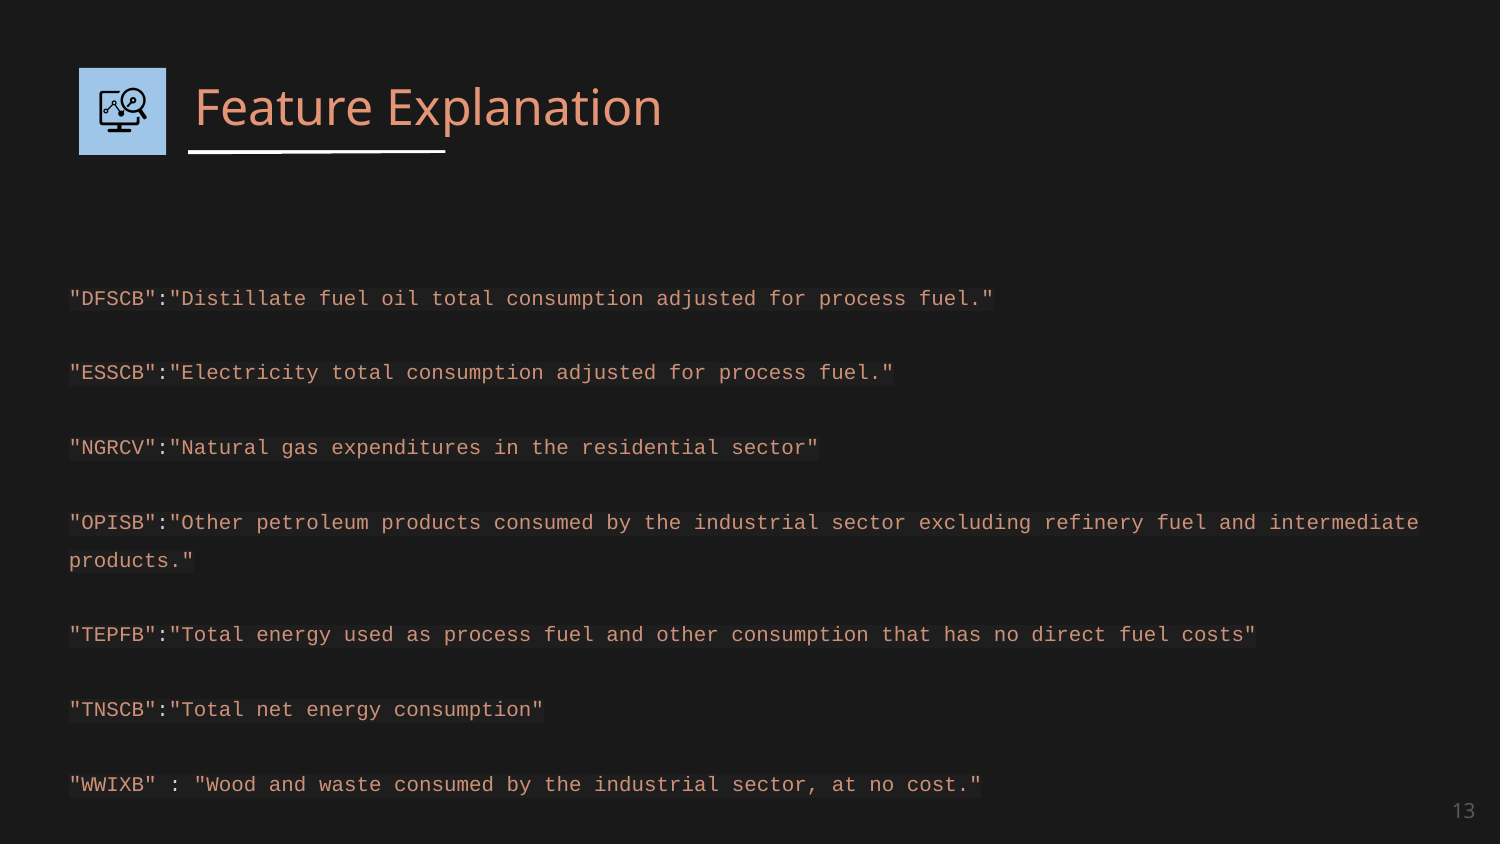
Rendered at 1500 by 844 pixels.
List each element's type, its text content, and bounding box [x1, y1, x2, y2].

picture [87, 75, 159, 147]
list "DFSCB":"Distillate fuel oil total consumption adjusted for process fuel." "ESSCB":"Electricity total consumption adjusted for process fuel." "NGRCV":"Natural gas expenditures in the residential sector" "OPISB":"Other petroleum products consumed by the industrial sector excluding refinery fuel and intermediate products." "TEPFB":"Total energy used as process fuel and other consumption that has no direct fuel costs" "TNSCB":"Total net energy consumption" "WWIXB" : "Wood and waste consumed by the industrial sector, at no cost." [53, 256, 1468, 780]
text_box [79, 67, 167, 155]
text_box Feature Explanation [149, 60, 1184, 151]
slide_number ‹#› [1400, 779, 1491, 844]
